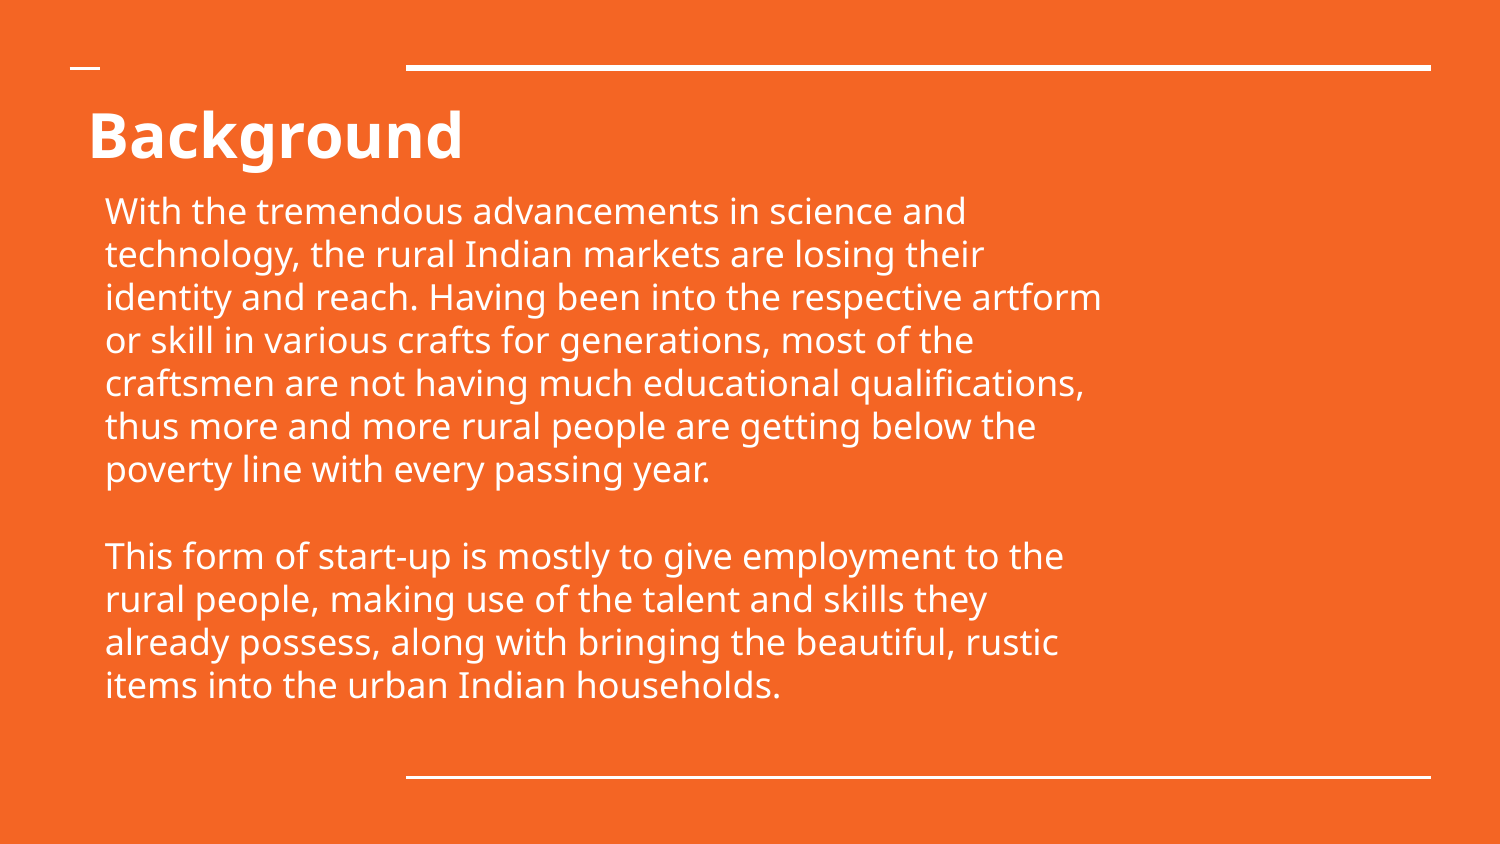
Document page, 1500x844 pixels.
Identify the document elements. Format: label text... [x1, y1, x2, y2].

title Background [72, 80, 732, 208]
subtitle With the tremendous advancements in science and technology, the rural Indian markets are losing their identity and reach. Having been into the respective artform or skill in various crafts for generations, most of the craftsmen are not having much educational qualifications, thus more and more rural people are getting below the poverty line with every passing year. This form of start-up is mostly to give employment to the rural people, making use of the talent and skills they already possess, along with bringing the beautiful, rustic items into the urban Indian households. [89, 170, 1129, 721]
